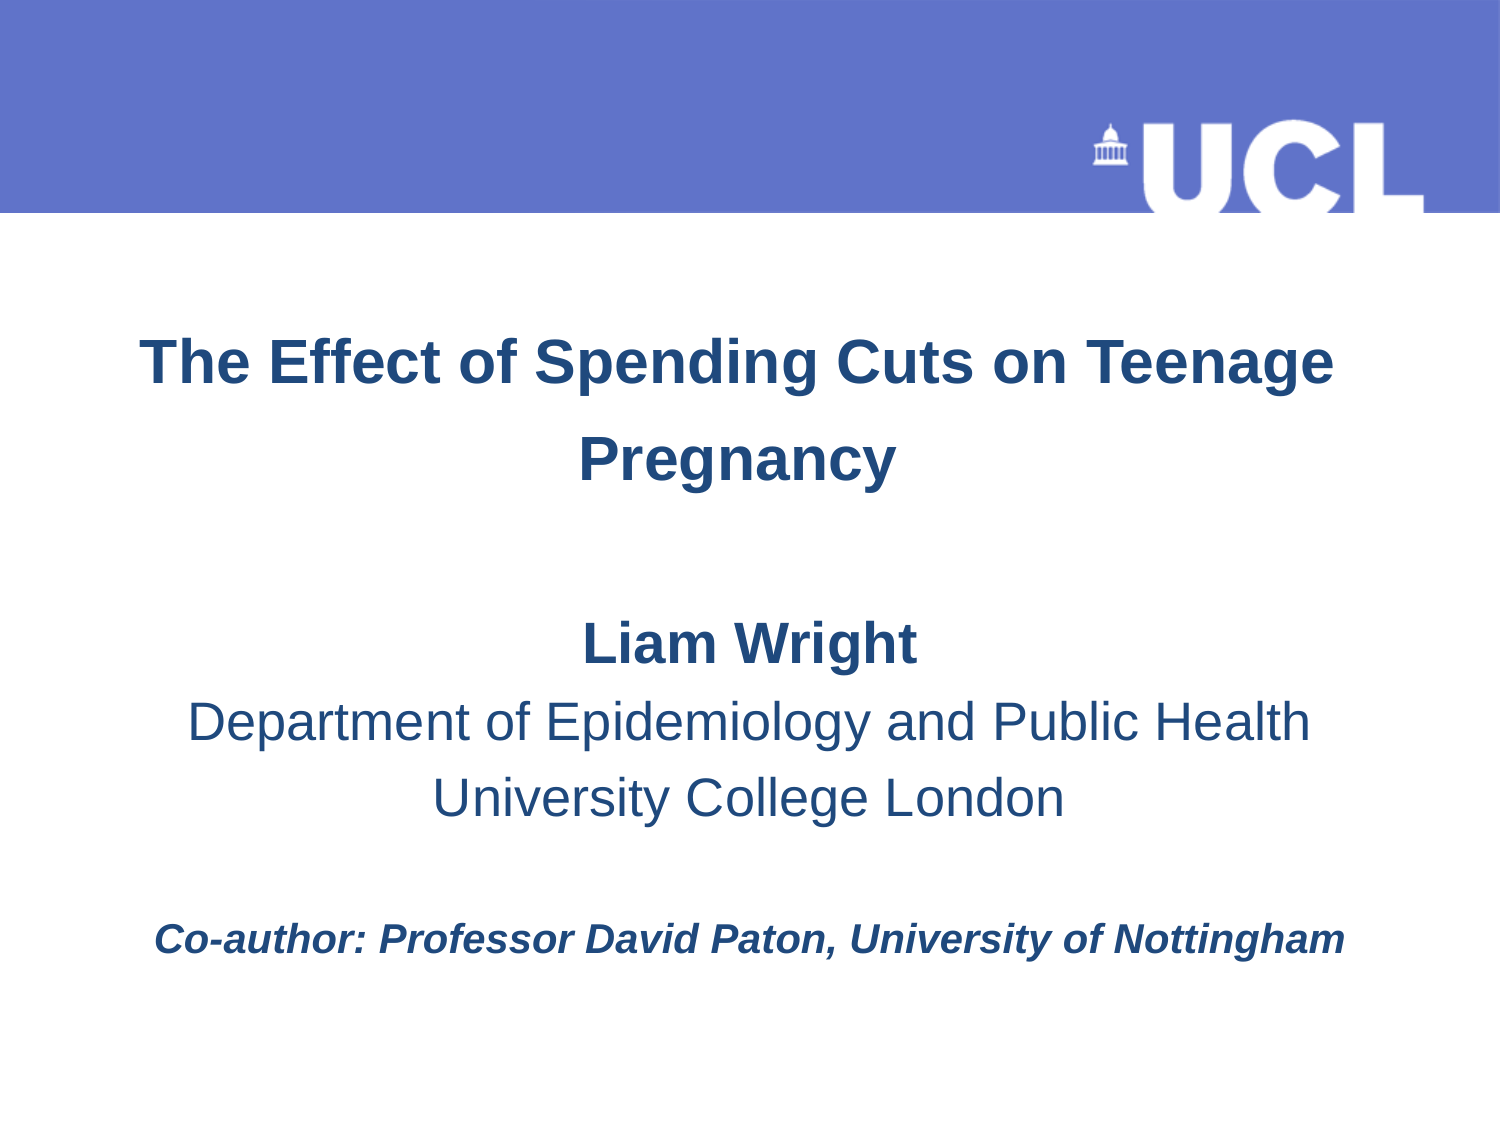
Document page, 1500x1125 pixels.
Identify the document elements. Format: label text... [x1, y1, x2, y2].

title The Effect of Spending Cuts on Teenage Pregnancy [29, 290, 1447, 528]
subtitle Liam Wright Department of Epidemiology and Public Health University College London Co-author: Professor David Paton, University of Nottingham [53, 597, 1447, 1047]
